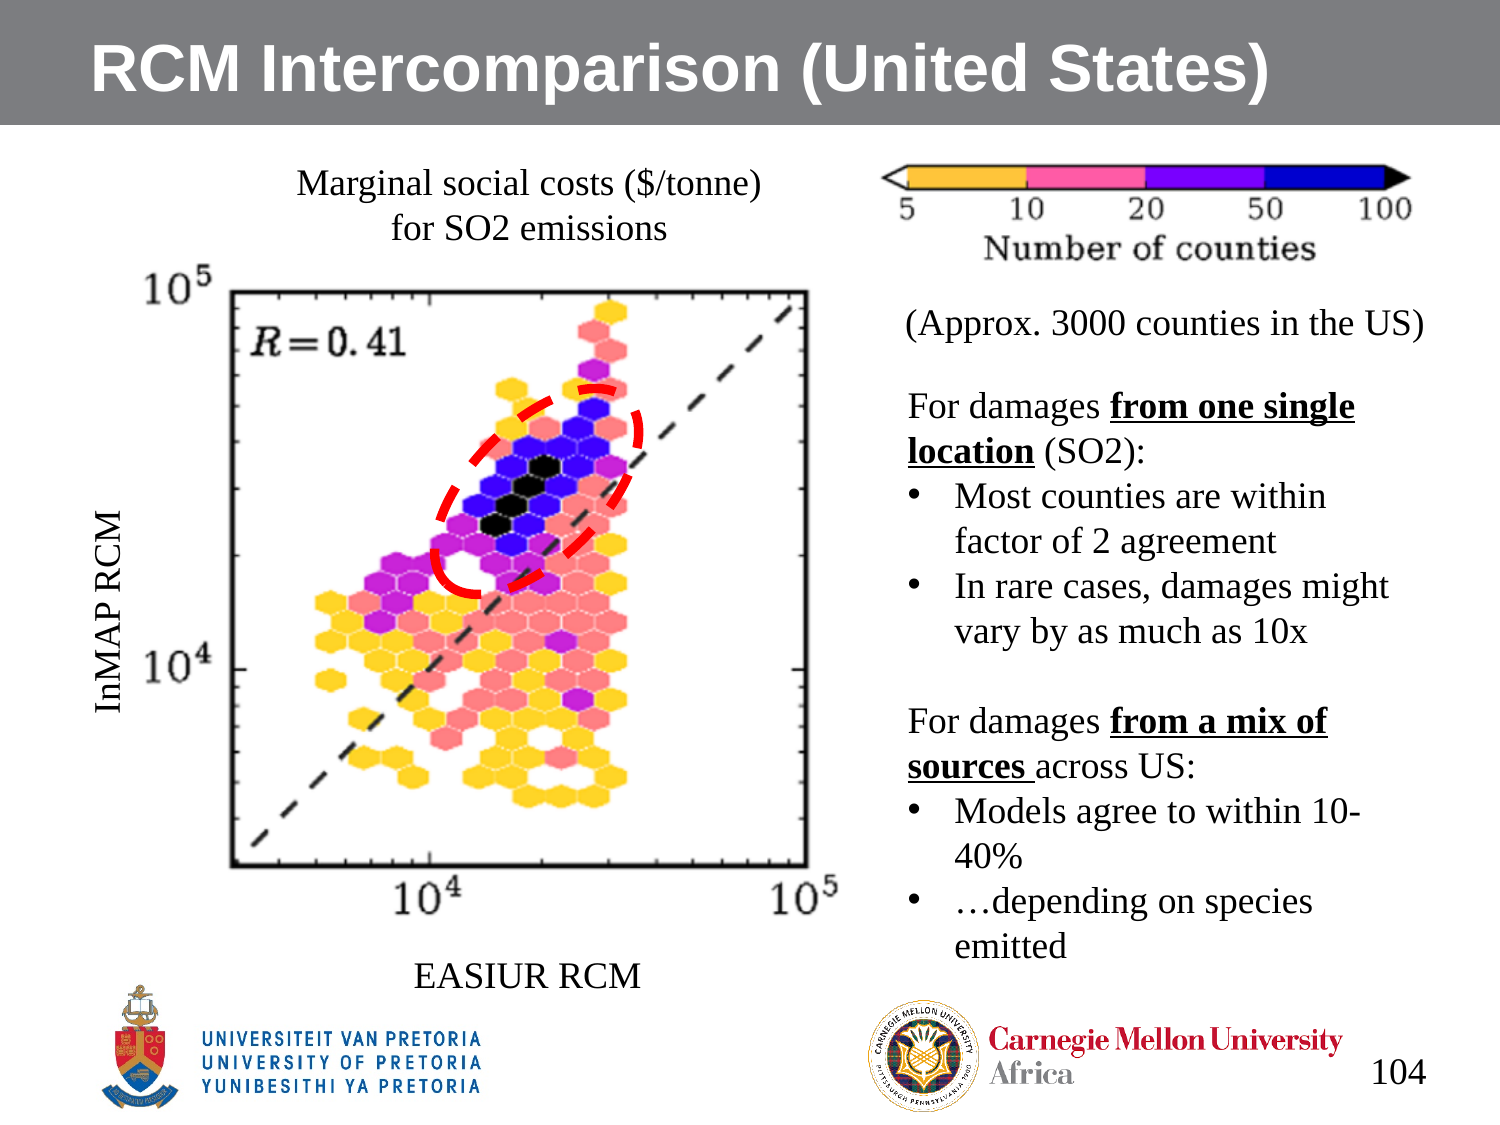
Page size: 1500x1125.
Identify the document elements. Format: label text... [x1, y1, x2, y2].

title RCM Intercomparison (United States) [75, 12, 1425, 113]
text_box (Approx. 3000 counties in the US) [907, 301, 1449, 350]
text_box EASIUR RCM [398, 954, 712, 1004]
text_box InMAP RCM [74, 473, 130, 729]
picture [989, 1026, 1343, 1084]
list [135, 230, 903, 945]
text_box For damages from one single location (SO2): Most counties are within factor of 2 agreement In rare cases, damages might vary by as much as 10x For damages from a mix of sources across US: Models agree to within 10-40% …depending on species emitted [892, 373, 1411, 974]
picture [92, 980, 495, 1112]
picture [829, 139, 1500, 294]
picture [868, 1000, 979, 1112]
text_box Marginal social costs ($/tonne) for SO2 emissions [258, 150, 800, 229]
